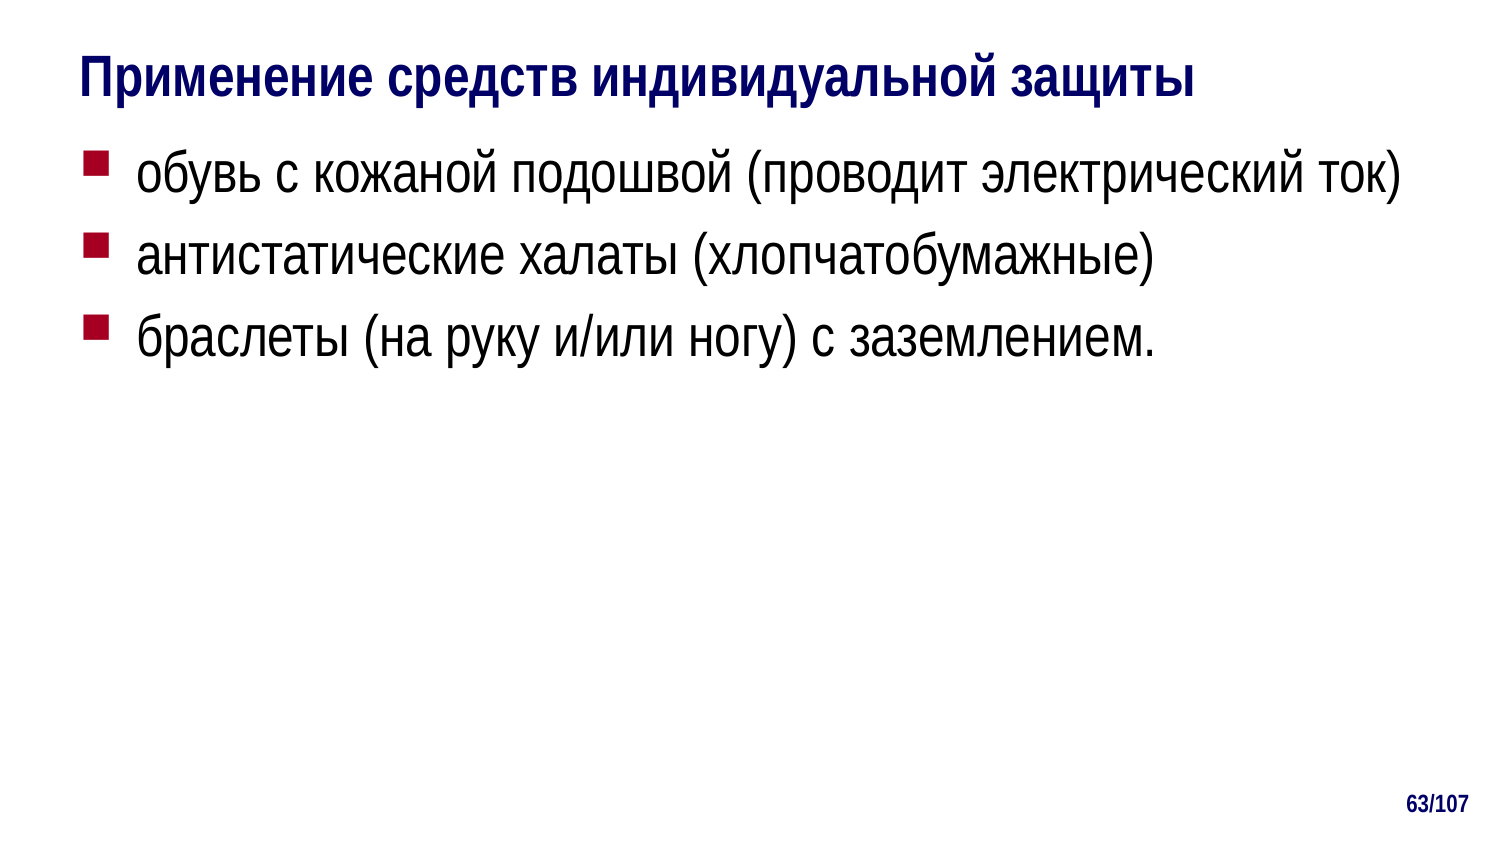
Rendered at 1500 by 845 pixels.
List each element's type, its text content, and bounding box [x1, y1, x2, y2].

list обувь с кожаной подошвой (проводит электрический ток) антистатические халаты (хлопчатобумажные) браслеты (на руку и/или ногу) с заземлением. [64, 126, 1483, 789]
title Применение средств индивидуальной защиты [64, 32, 1483, 115]
